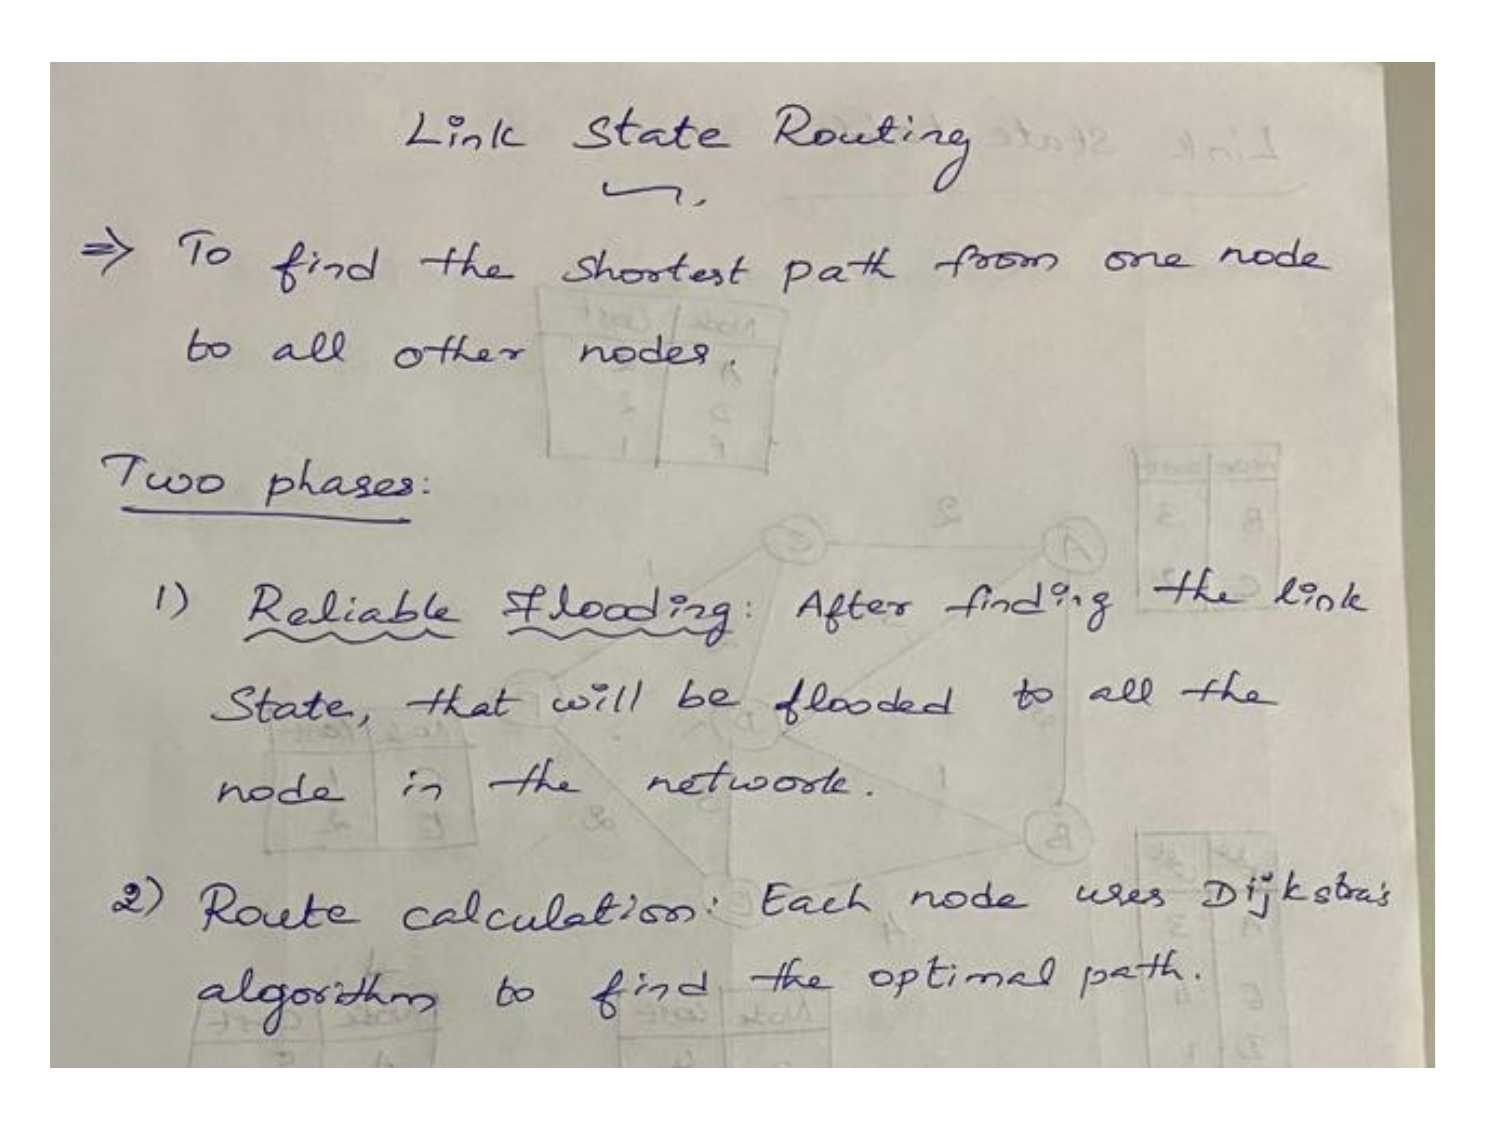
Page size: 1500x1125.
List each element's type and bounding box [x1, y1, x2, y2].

picture [49, 62, 1436, 1068]
